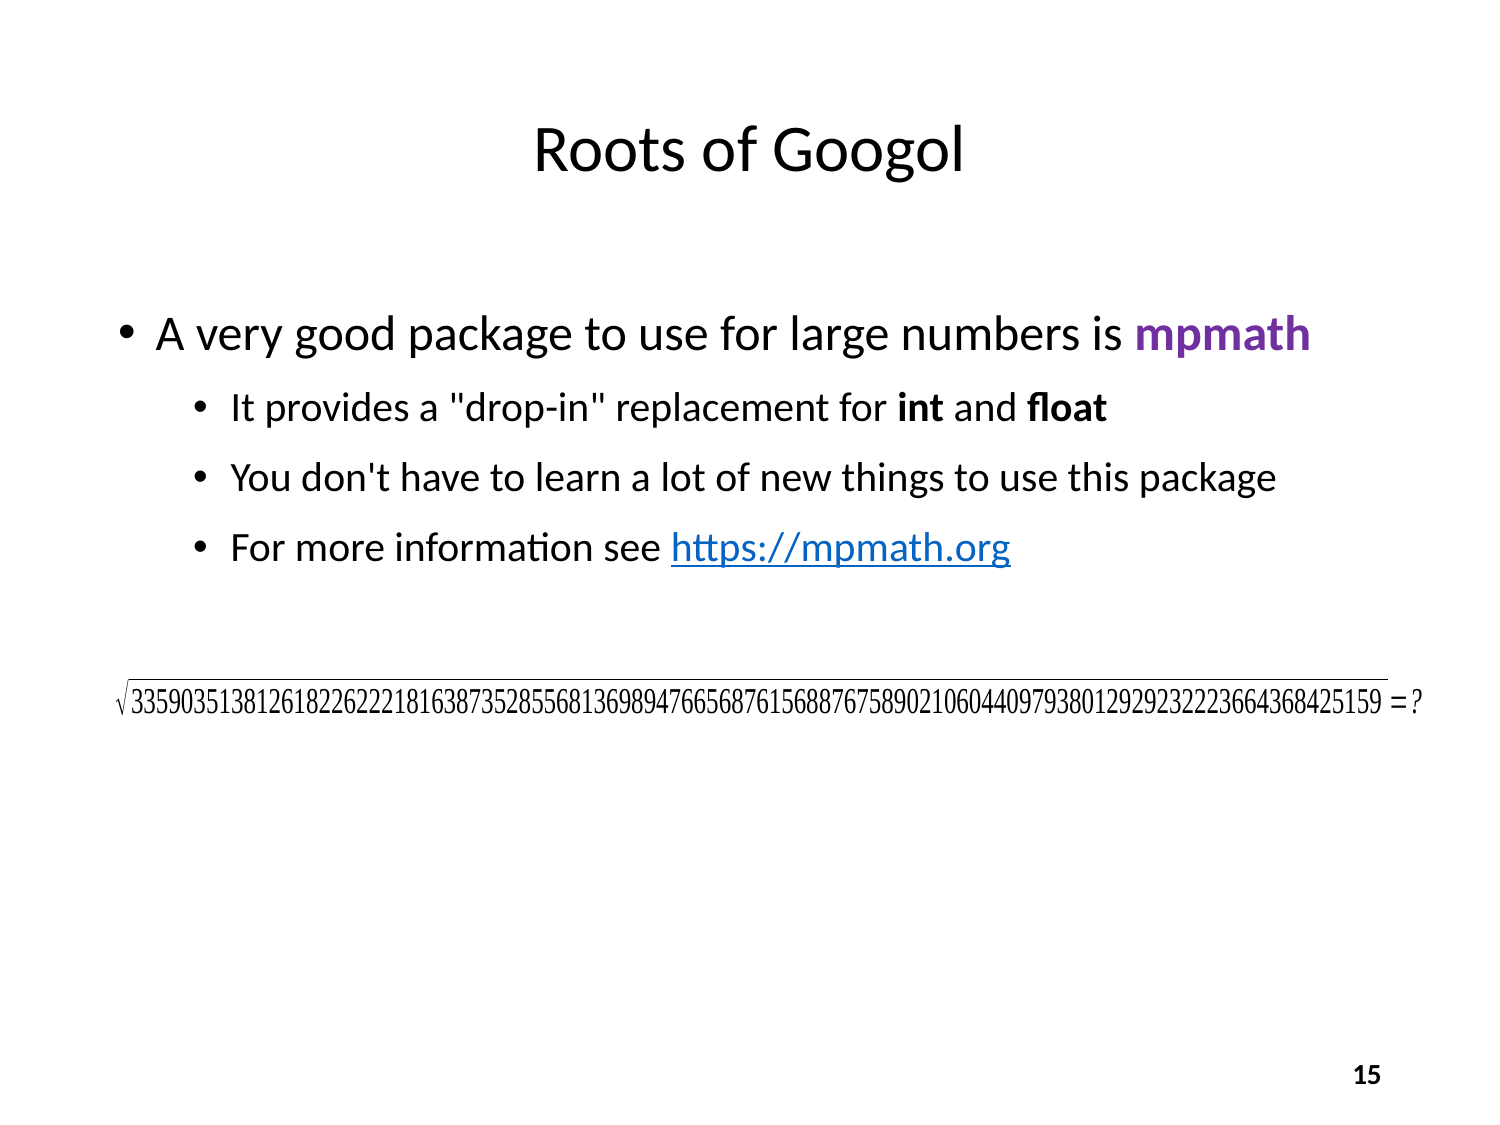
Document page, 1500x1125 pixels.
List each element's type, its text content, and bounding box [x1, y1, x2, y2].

list A very good package to use for large numbers is mpmath It provides a "drop-in" replacement for int and float You don't have to learn a lot of new things to use this package For more information see https://mpmath.org [103, 299, 1397, 1054]
slide_number 15 [1059, 1042, 1397, 1103]
title Roots of Googol [103, 59, 1397, 241]
